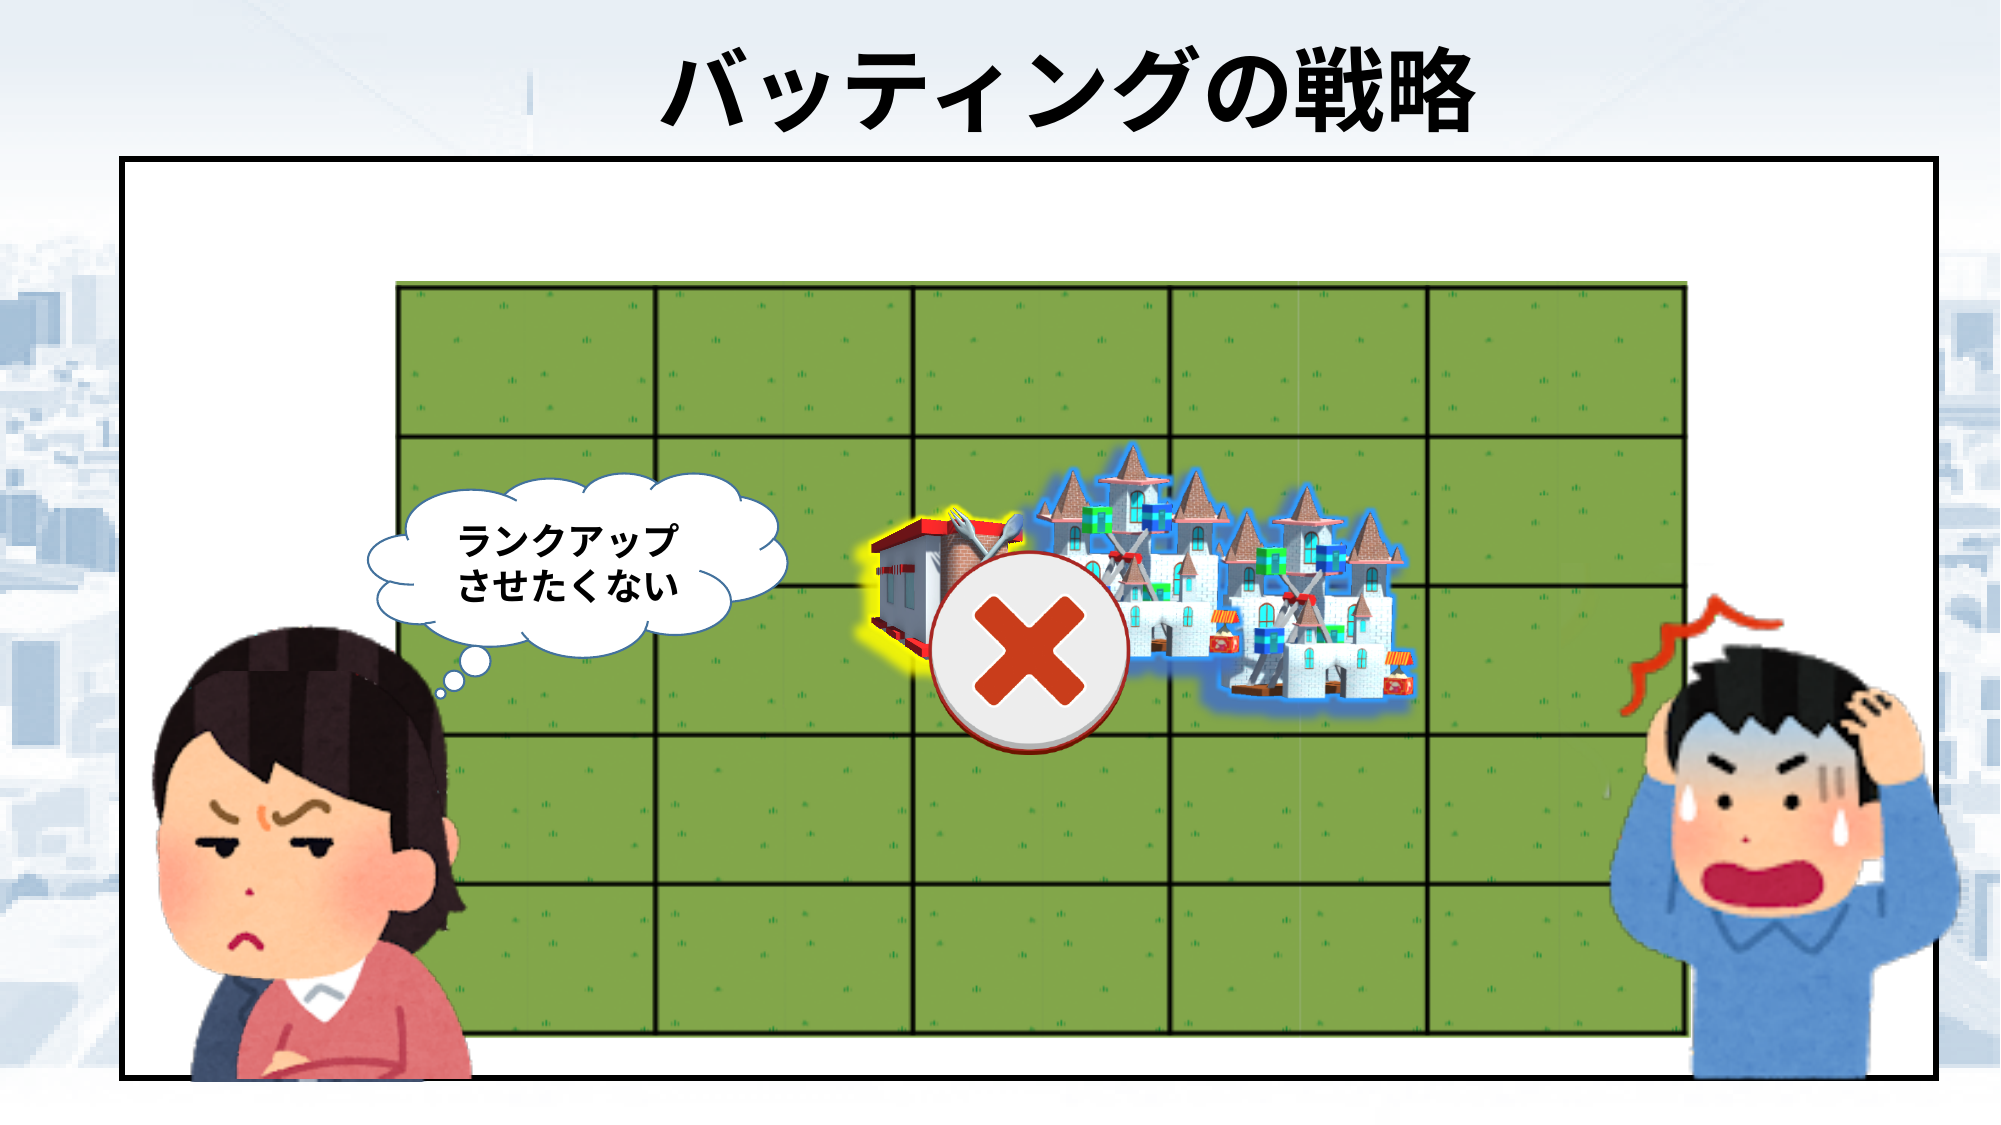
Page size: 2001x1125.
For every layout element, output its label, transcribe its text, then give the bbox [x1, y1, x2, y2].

text_box [301, 0, 1784, 137]
picture [1561, 563, 1965, 1099]
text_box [394, 281, 1691, 1041]
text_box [119, 472, 788, 1079]
text_box [121, 158, 1937, 563]
text_box バッティングの戦略 [326, 14, 1809, 162]
picture [862, 431, 1445, 755]
text_box [788, 1041, 1561, 1079]
picture [73, 607, 548, 1082]
